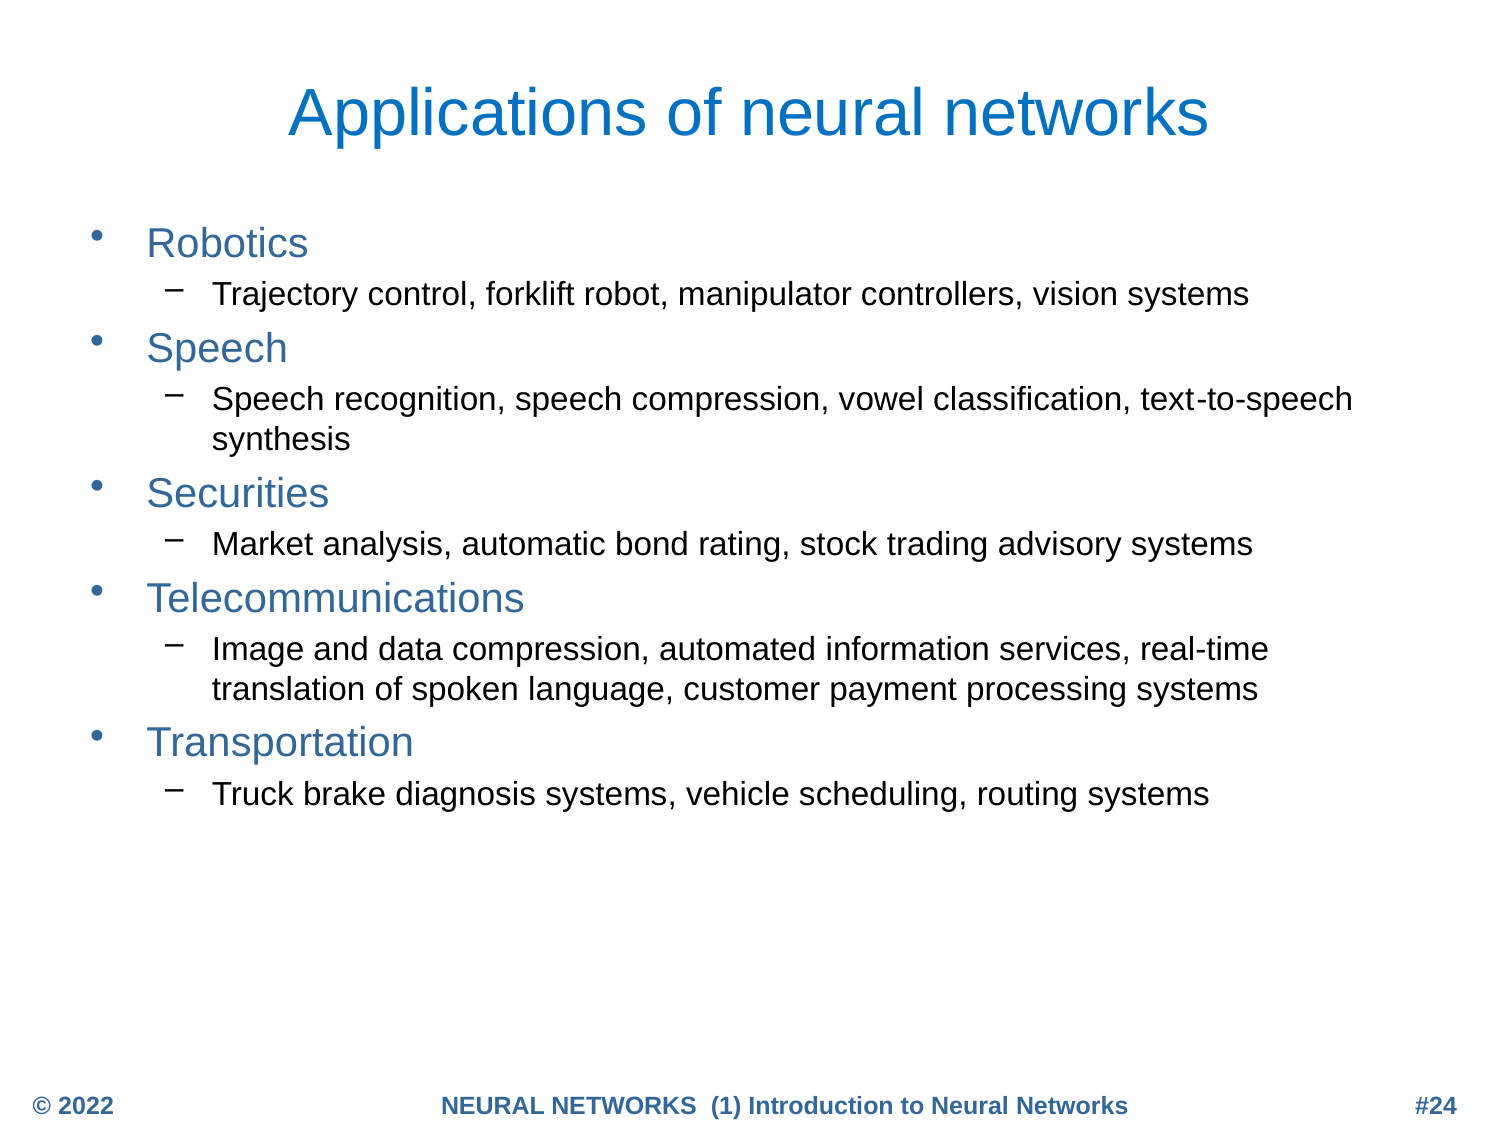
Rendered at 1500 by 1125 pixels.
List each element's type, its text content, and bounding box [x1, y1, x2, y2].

footer NEURAL NETWORKS (1) Introduction to Neural Networks [371, 1082, 1080, 1118]
slide_number © 2022 [17, 1082, 371, 1118]
slide_number #24 [1080, 1082, 1473, 1118]
list Robotics Trajectory control, forklift robot, manipulator controllers, vision systems Speech Speech recognition, speech compression, vowel classification, text-to-speech synthesis Securities Market analysis, automatic bond rating, stock trading advisory systems Telecommunications Image and data compression, automated information services, real-time translation of spoken language, customer payment processing systems Transportation Truck brake diagnosis systems, vehicle scheduling, routing systems [74, 207, 1426, 1048]
title Applications of neural networks [74, 44, 1426, 173]
